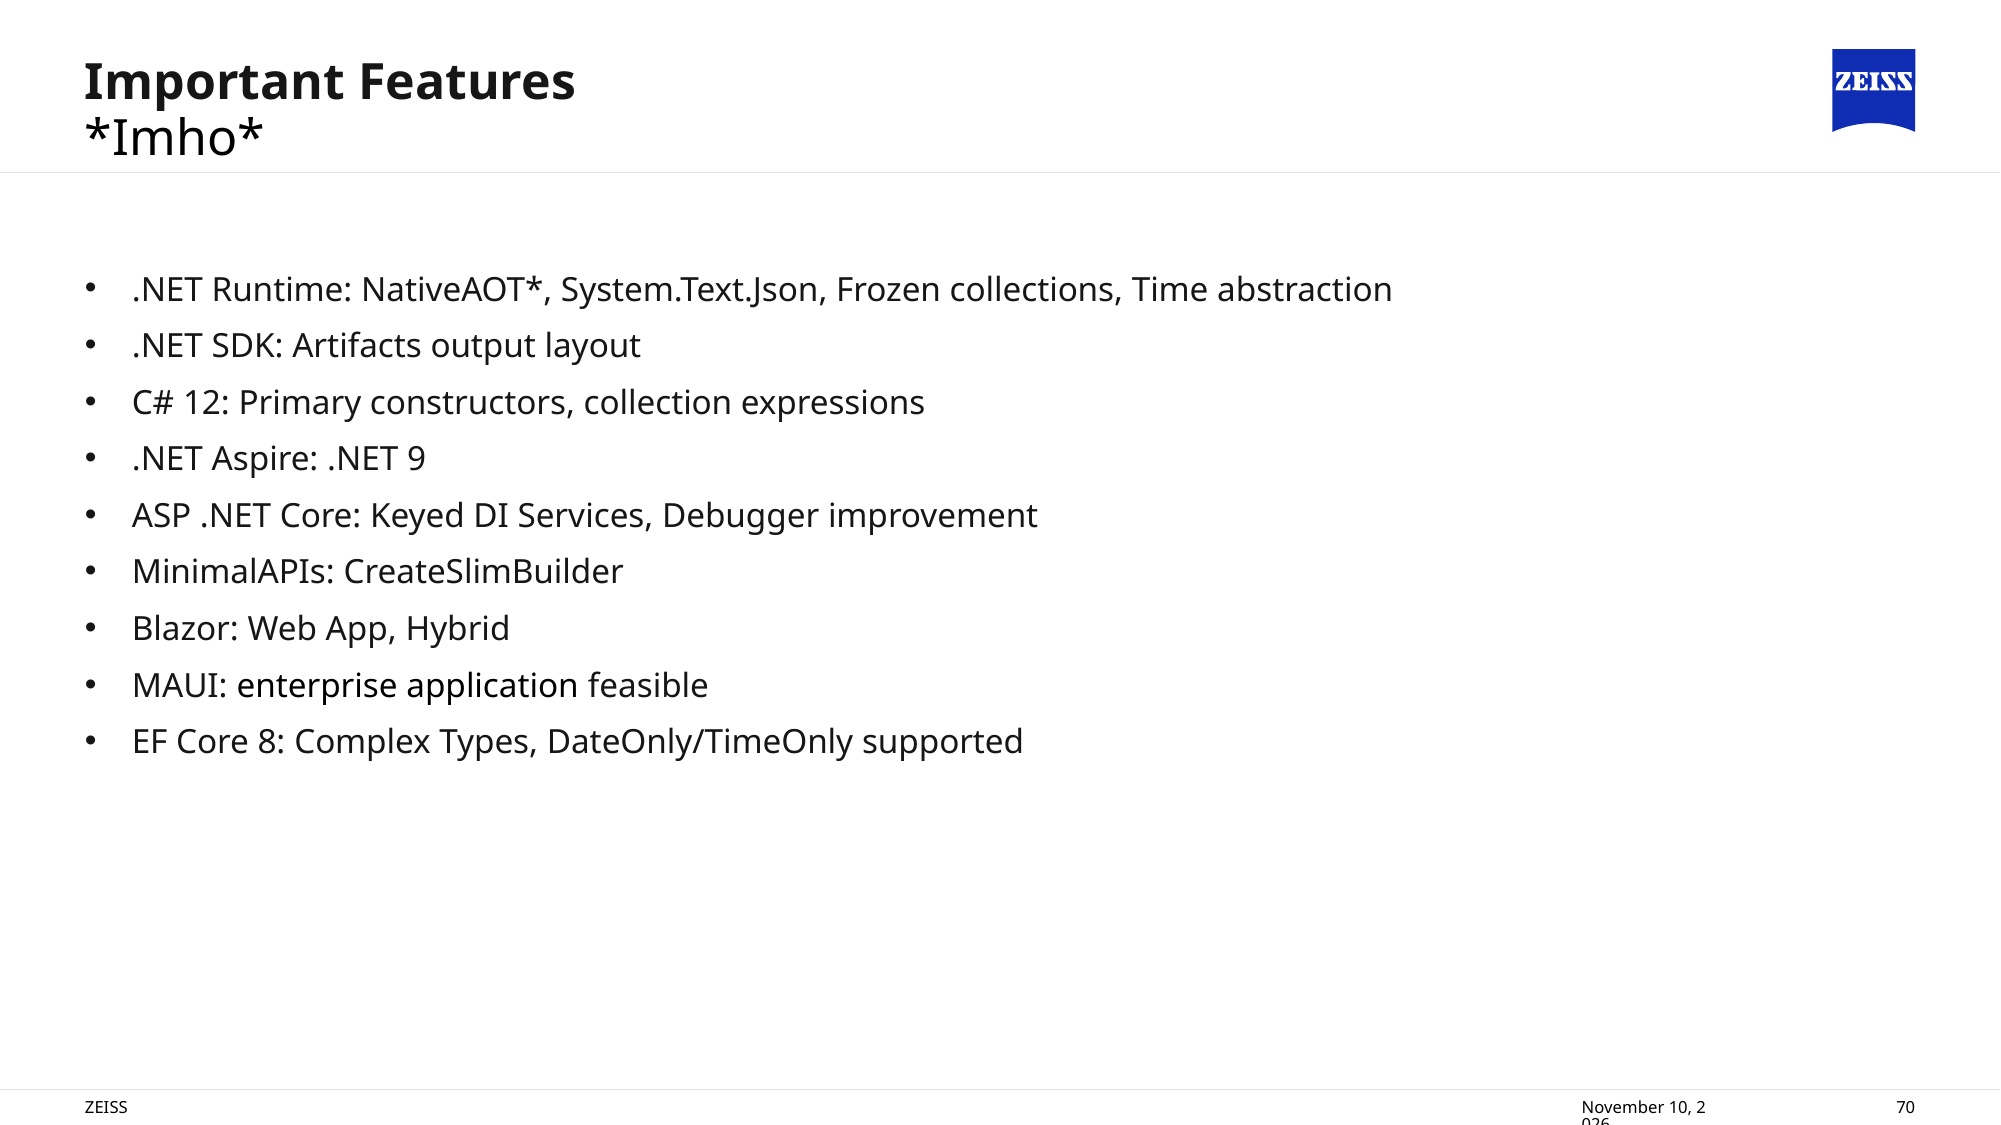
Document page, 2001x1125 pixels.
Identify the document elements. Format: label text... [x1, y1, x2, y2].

list *Imho* [85, 105, 1683, 167]
slide_number 70 [1885, 1097, 1916, 1118]
footer ZEISS [85, 1097, 724, 1118]
list .NET Runtime: NativeAOT*, System.Text.Json, Frozen collections, Time abstraction .NET SDK: Artifacts output layout C# 12: Primary constructors, collection expressions .NET Aspire: .NET 9 ASP .NET Core: Keyed DI Services, Debugger improvement MinimalAPIs: CreateSlimBuilder Blazor: Web App, Hybrid MAUI: enterprise application feasible EF Core 8: Complex Types, DateOnly/TimeOnly supported [85, 267, 1916, 1000]
title Important Features [85, 49, 1683, 105]
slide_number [1581, 1097, 1710, 1118]
